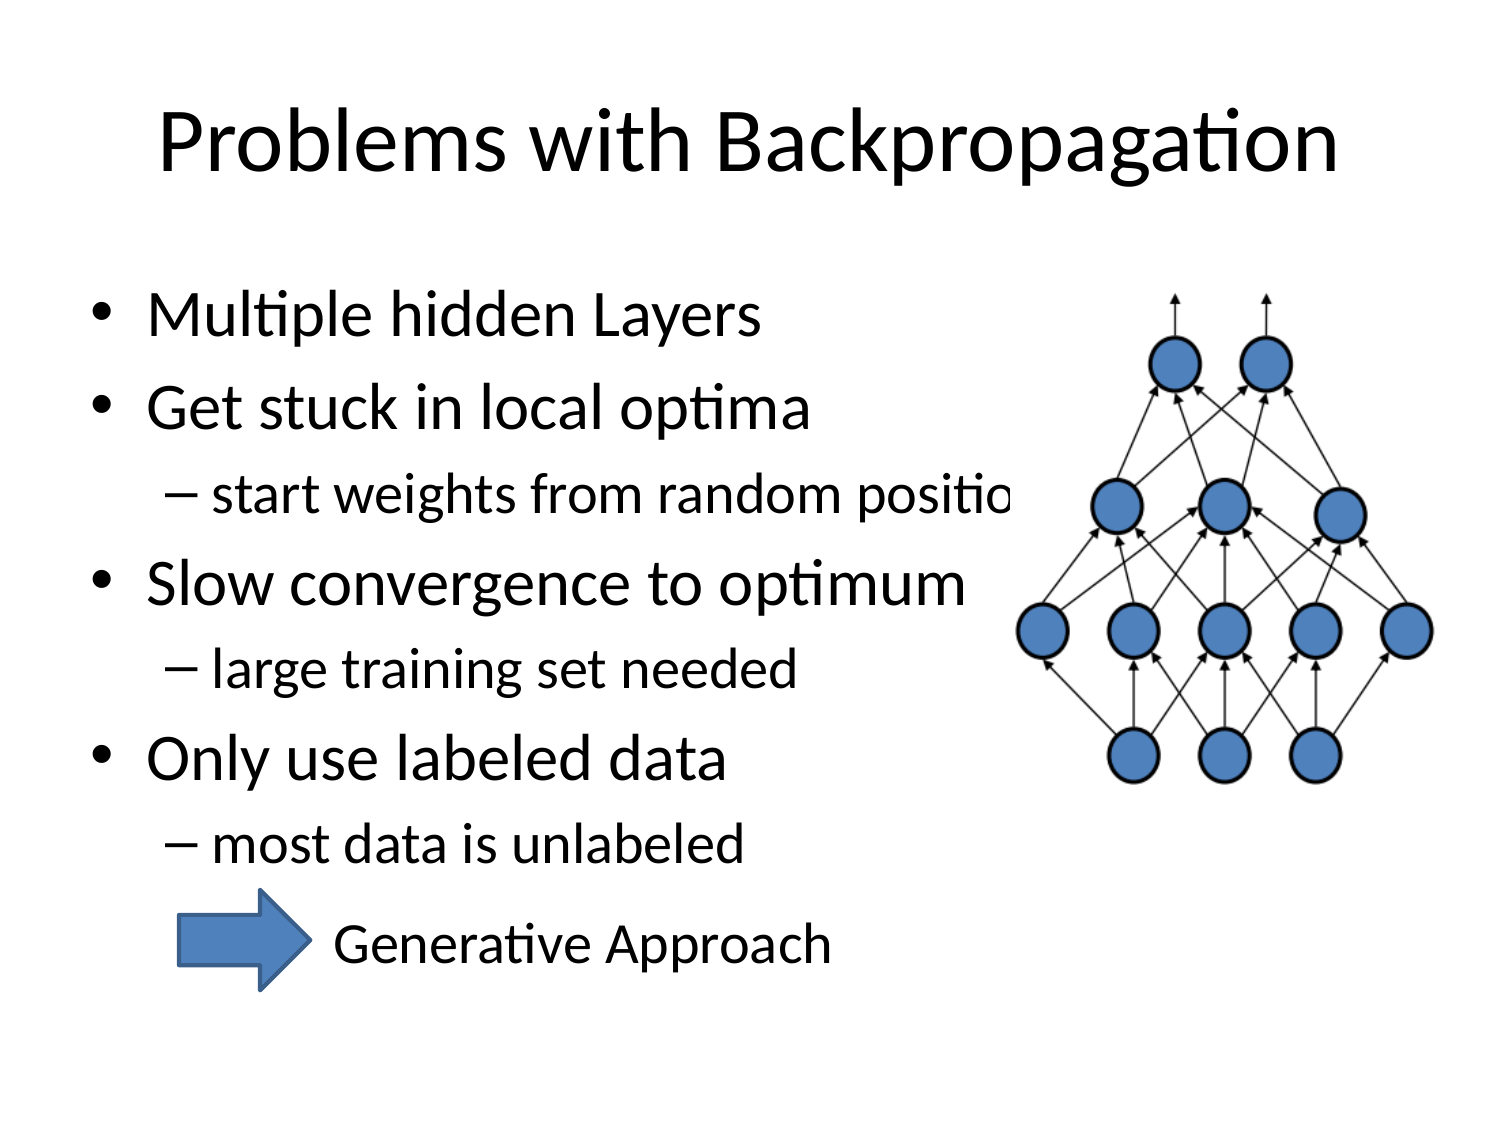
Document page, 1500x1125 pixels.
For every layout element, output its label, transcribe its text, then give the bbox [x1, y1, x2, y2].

text_box [176, 887, 313, 993]
list Multiple hidden Layers Get stuck in local optima start weights from random positions Slow convergence to optimum large training set needed Only use labeled data most data is unlabeled [75, 262, 1425, 1005]
text_box Generative Approach [318, 897, 849, 983]
title Problems with Backpropagation [75, 40, 1425, 229]
picture [1010, 277, 1444, 804]
